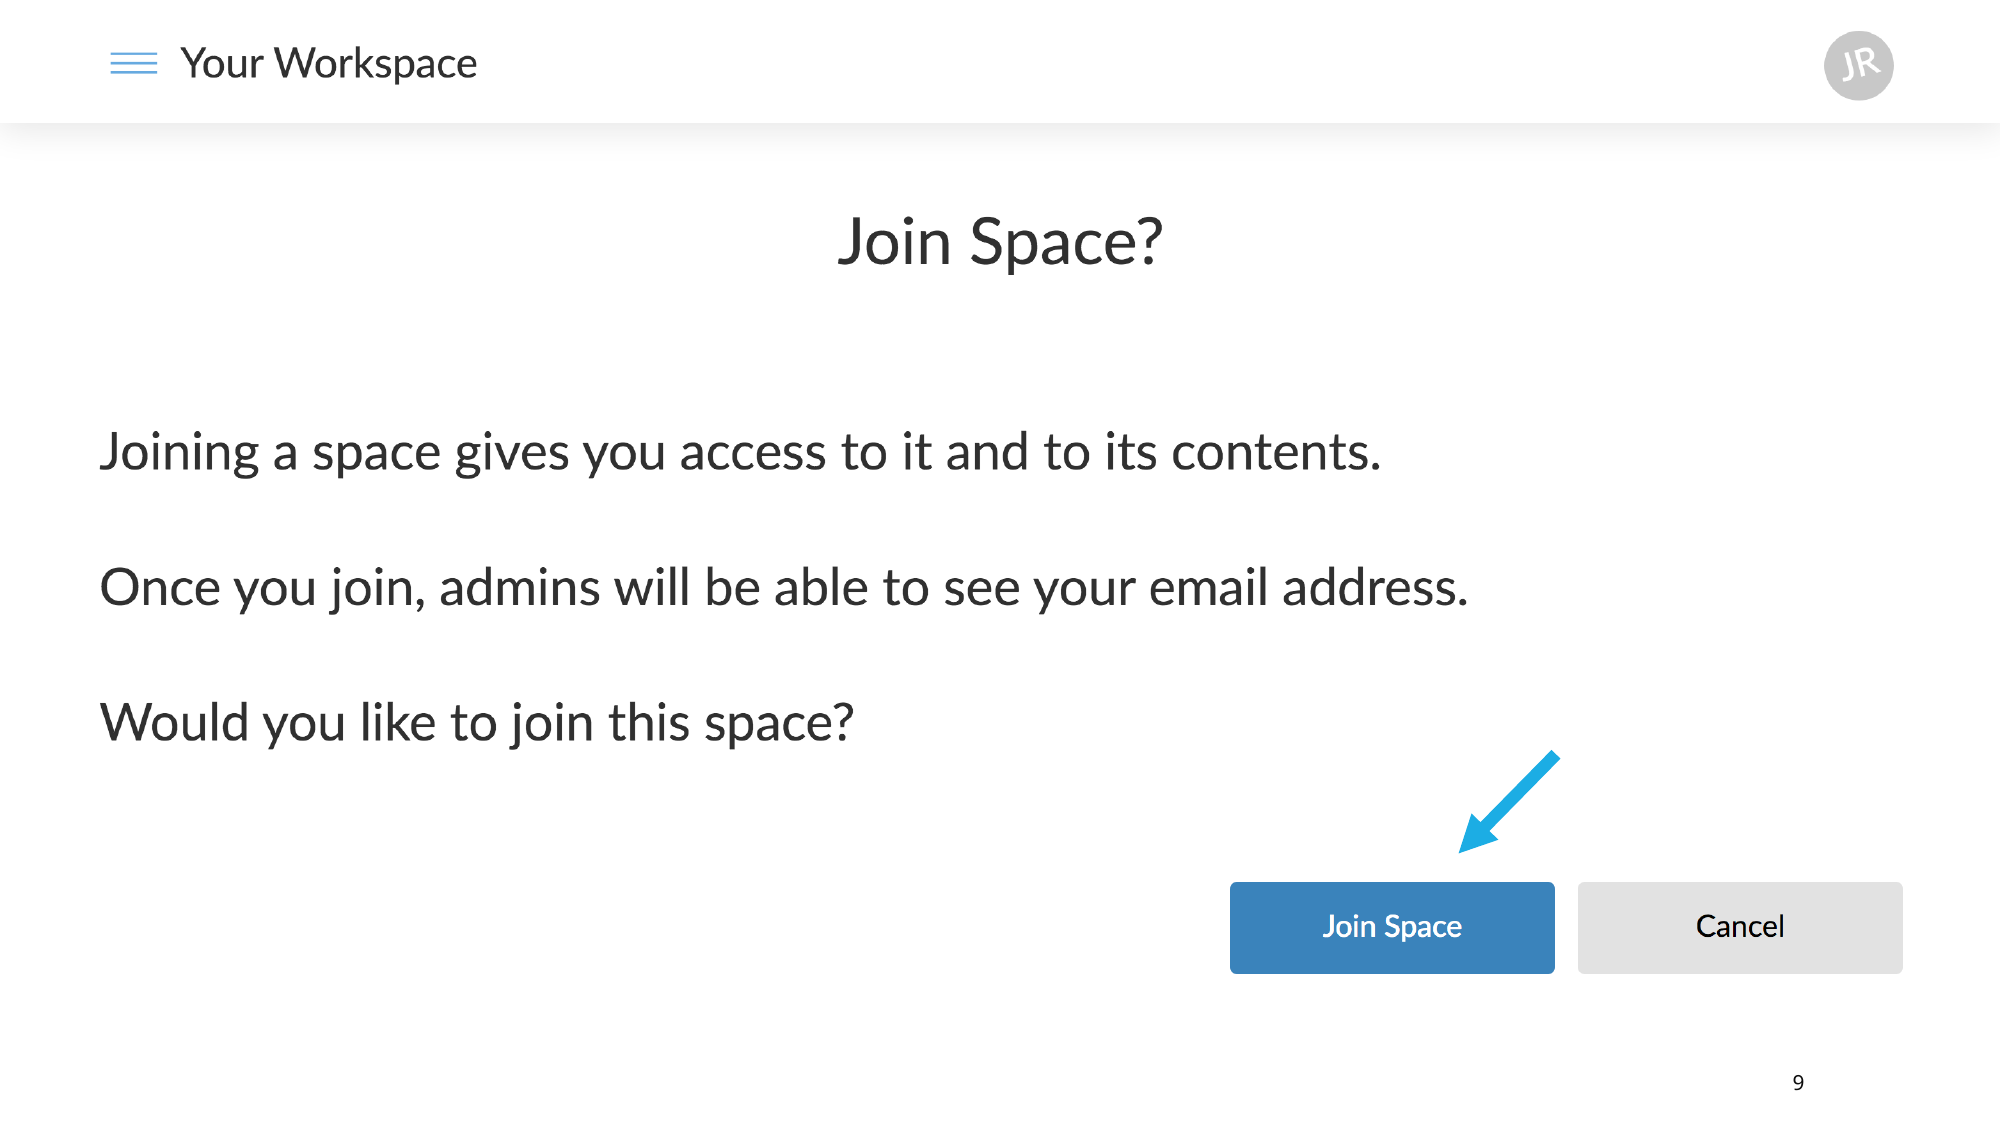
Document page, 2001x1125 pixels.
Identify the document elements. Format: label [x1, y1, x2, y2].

picture [0, 8, 2000, 1116]
text_box [1458, 753, 1557, 854]
